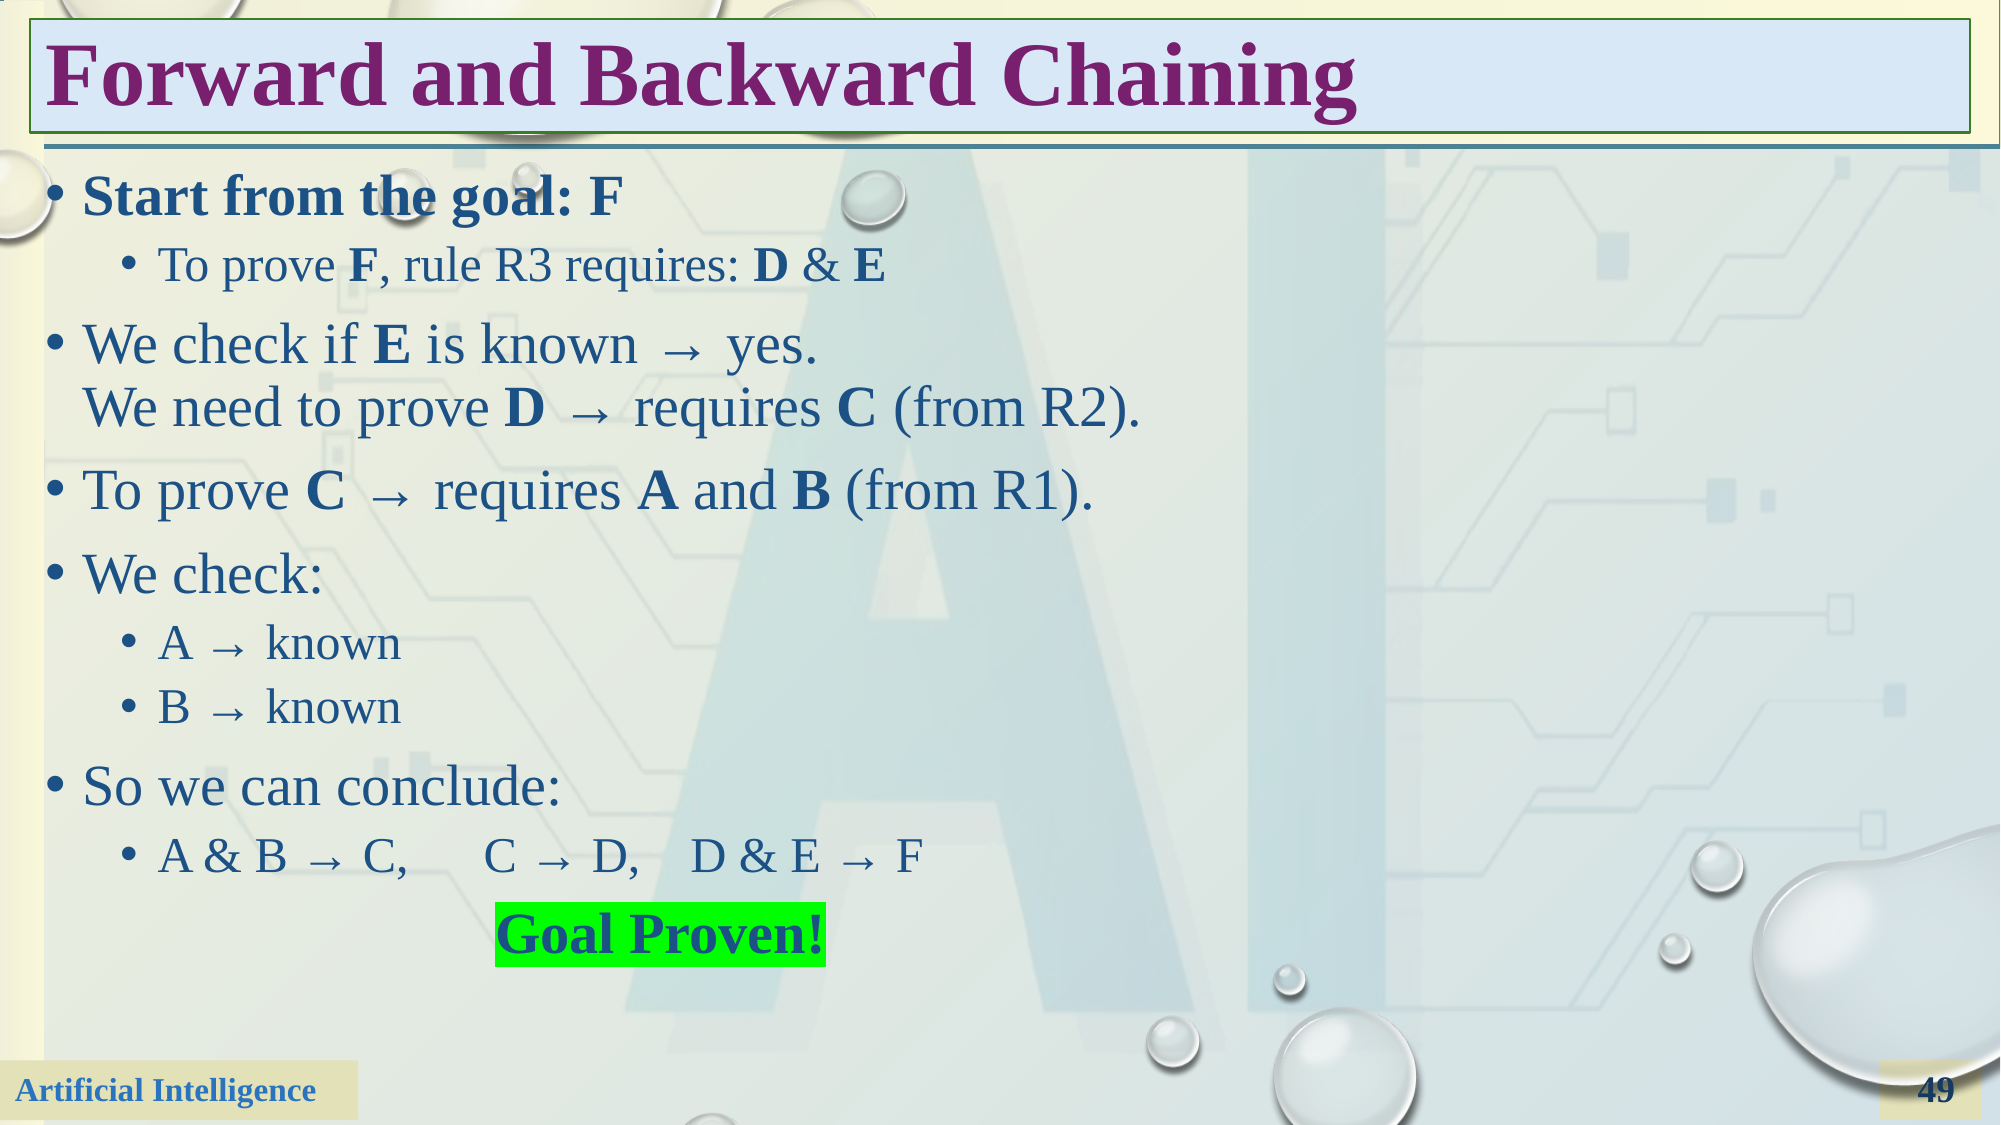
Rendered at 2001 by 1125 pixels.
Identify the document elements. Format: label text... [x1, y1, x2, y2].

slide_number 49 [1692, 1057, 1970, 1118]
picture [0, 0, 2001, 1125]
list Start from the goal: F To prove F, rule R3 requires: D & E We check if E is known → yes. We need to prove D → requires C (from R2). To prove C → requires A and B (from R1). We check: A → known B → known So we can conclude: A & B → C, C → D, D & E → F Goal Proven! [30, 157, 1975, 1099]
title Forward and Backward Chaining [29, 18, 1971, 134]
